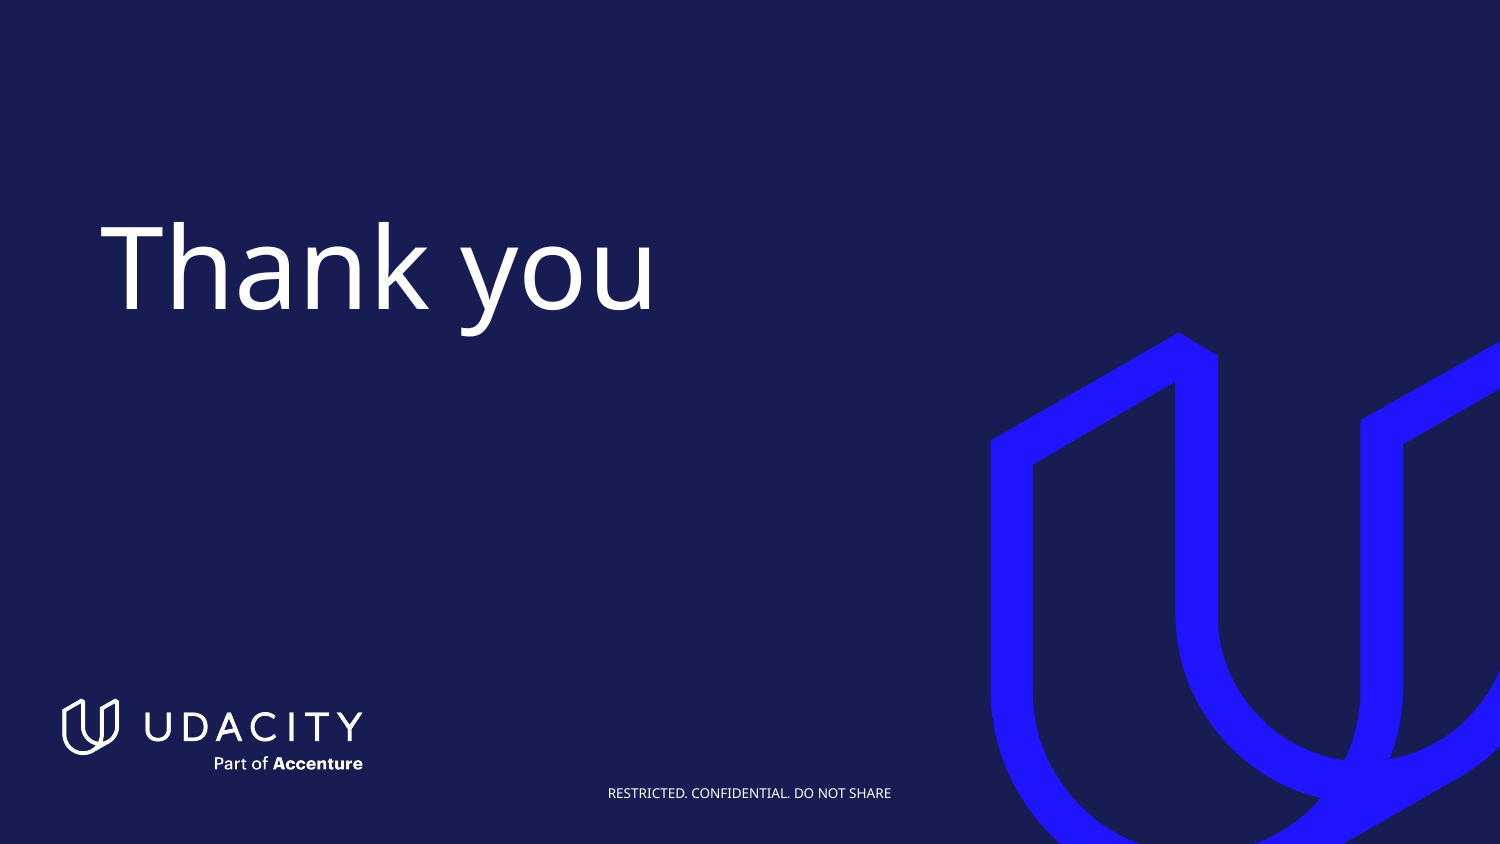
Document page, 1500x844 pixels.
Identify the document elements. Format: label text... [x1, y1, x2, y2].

title Thank you [100, 161, 1119, 365]
picture [0, 0, 1500, 844]
